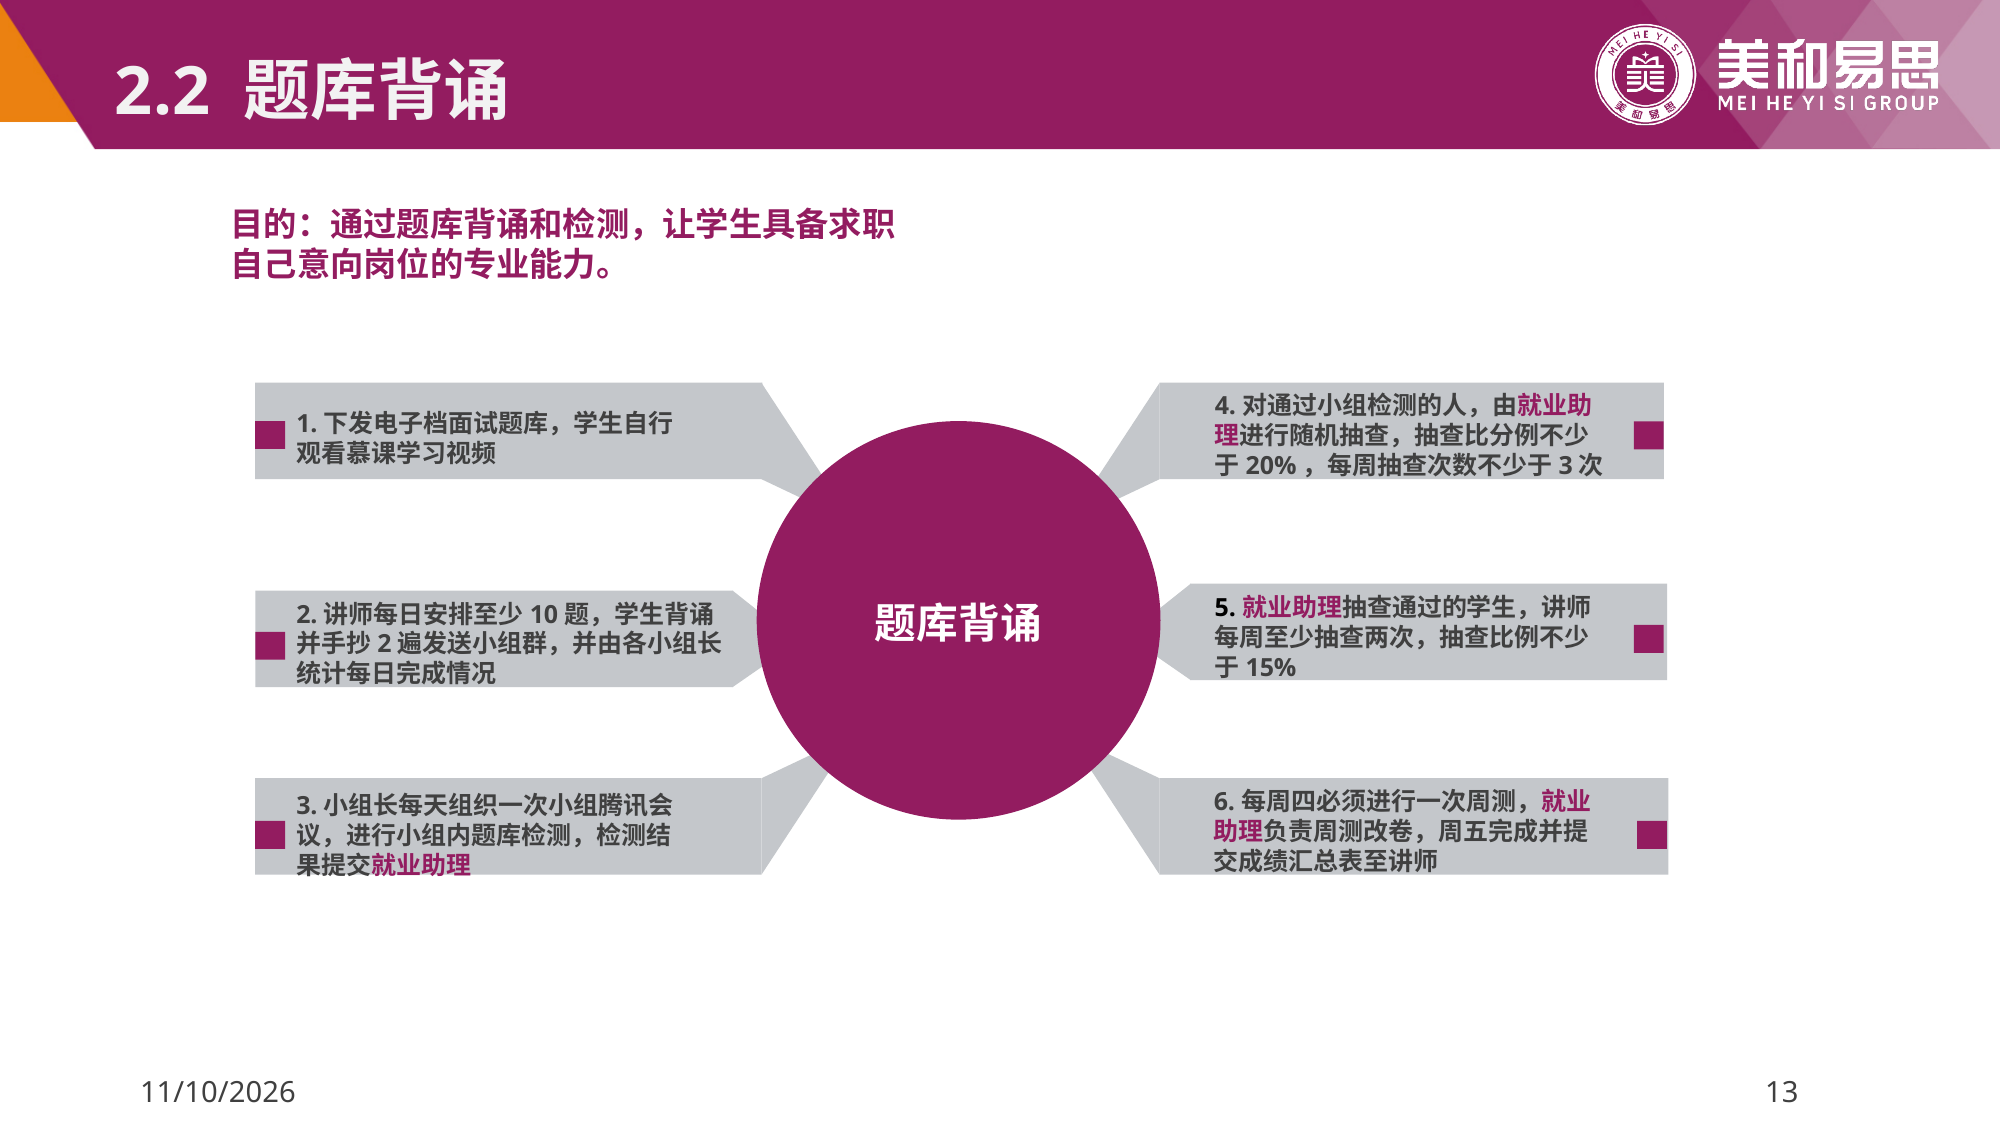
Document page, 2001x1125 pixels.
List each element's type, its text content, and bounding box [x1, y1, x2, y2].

slide_number 13 [1663, 1065, 1901, 1125]
picture [0, 0, 2000, 1125]
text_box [255, 590, 756, 688]
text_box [255, 746, 840, 875]
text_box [1081, 382, 1664, 512]
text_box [1161, 583, 1667, 681]
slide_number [99, 1065, 337, 1125]
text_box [1081, 746, 1669, 875]
title 2.2 题库背诵 [99, 44, 1342, 132]
text_box 目的：通过题库背诵和检测，让学生具备求职 自己意向岗位的专业能力。 [216, 195, 924, 291]
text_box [756, 421, 1161, 820]
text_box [255, 382, 840, 512]
